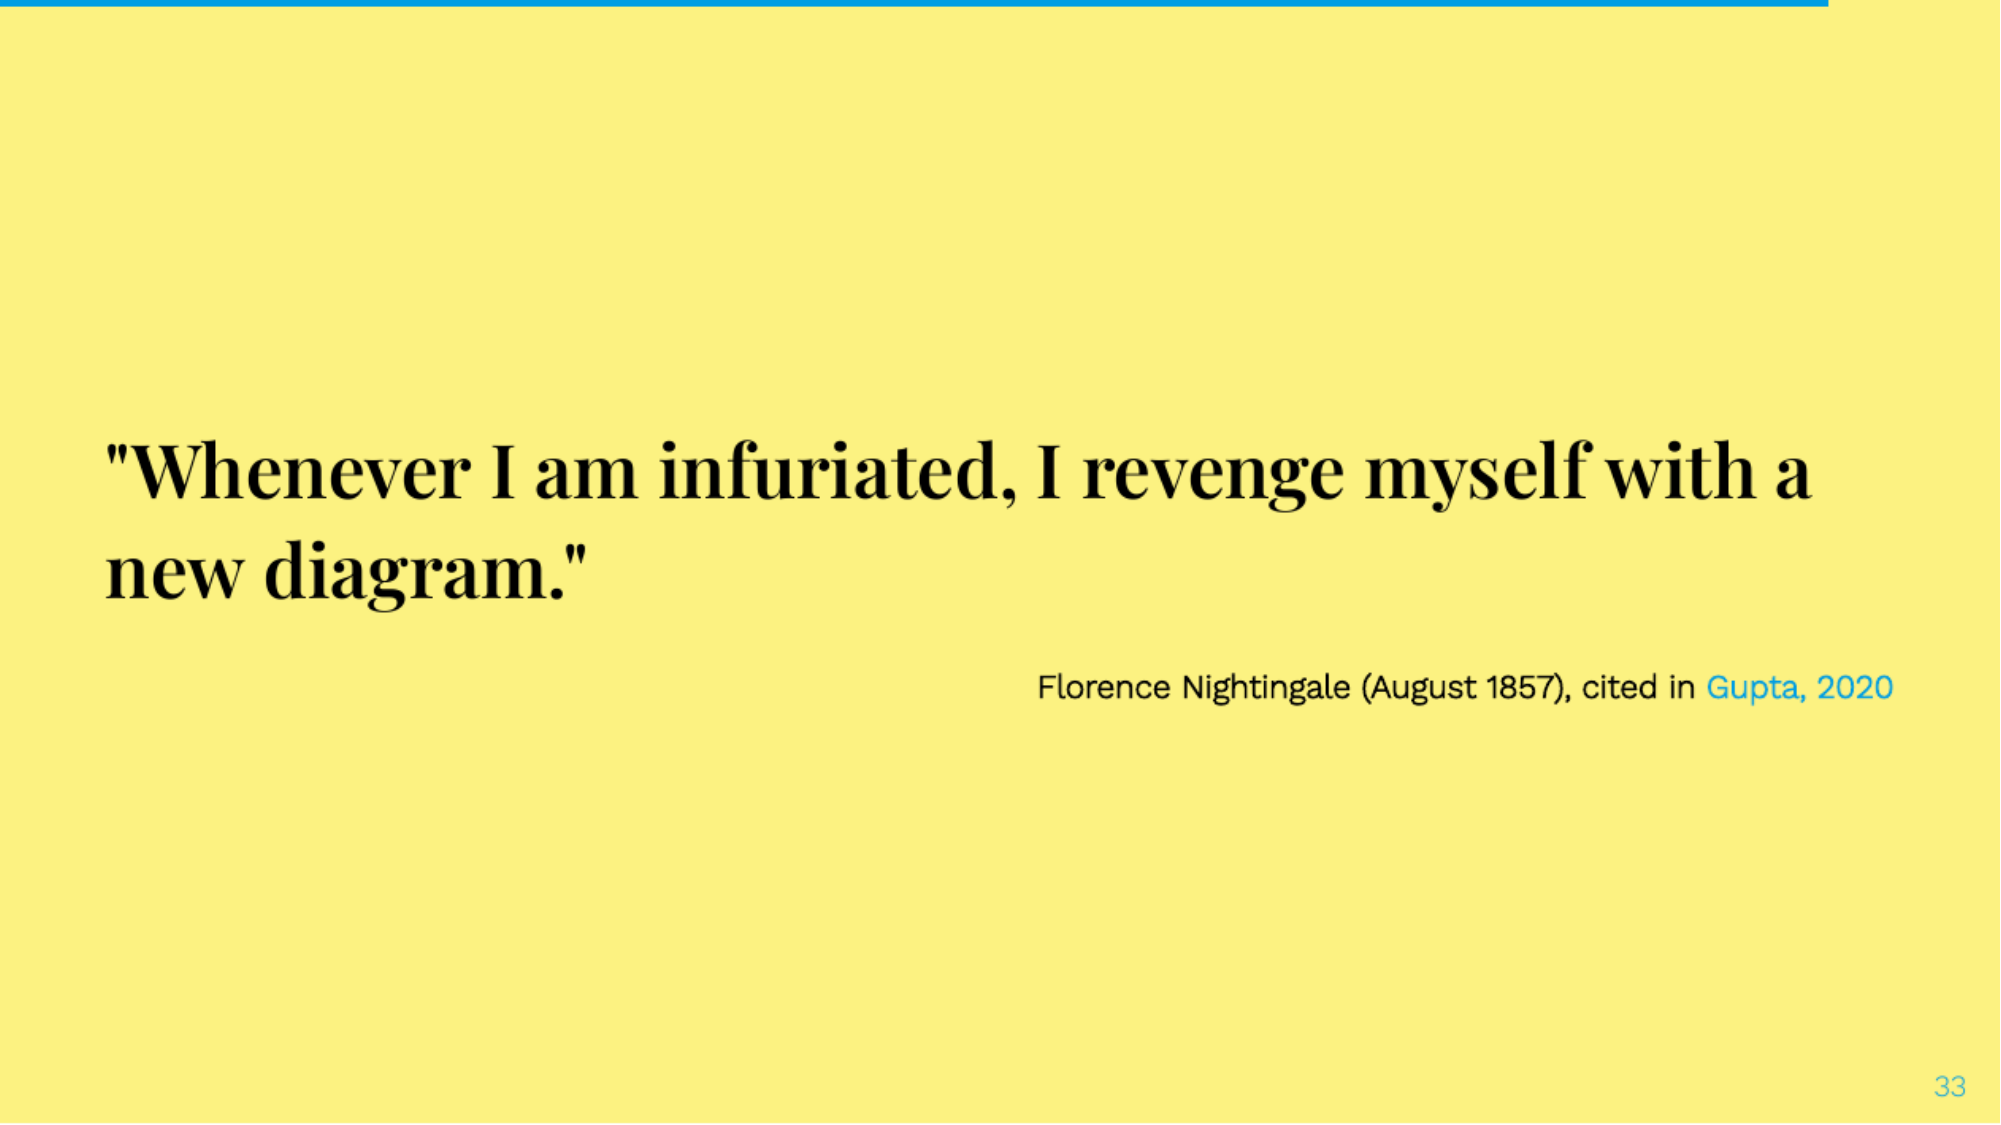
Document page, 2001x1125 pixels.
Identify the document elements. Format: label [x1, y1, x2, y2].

list [0, 0, 2000, 1125]
